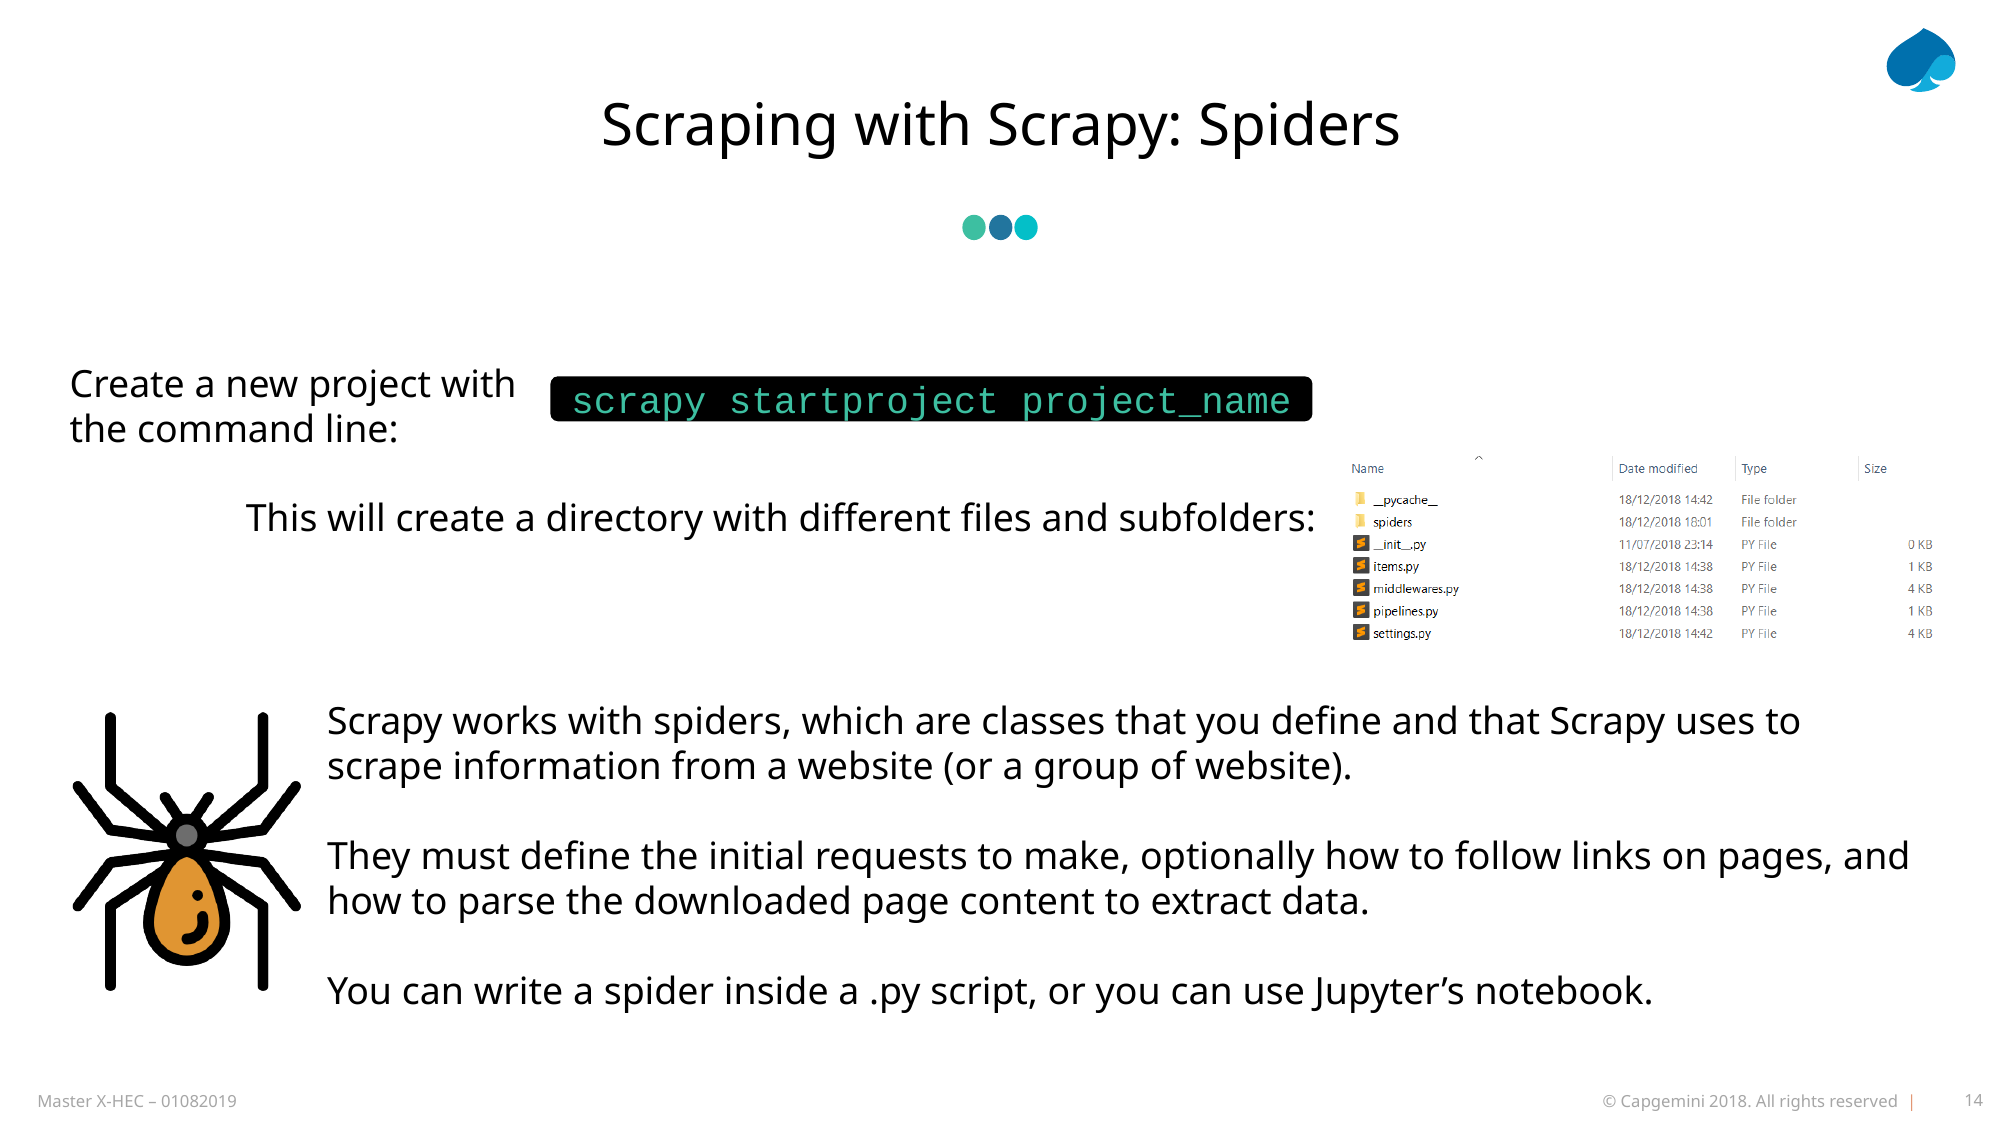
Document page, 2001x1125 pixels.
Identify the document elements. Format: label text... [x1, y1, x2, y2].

text_box scrapy startproject project_name [549, 375, 1314, 423]
picture [47, 712, 326, 991]
text_box Scrapy works with spiders, which are classes that you define and that Scrapy uses to scrape information from a website (or a group of website). They must define the initial requests to make, optionally how to follow links on pages, and how to parse the downloaded page content to extract data. You can write a spider inside a .py script, or you can use Jupyter’s notebook. [312, 644, 1927, 1065]
text_box This will create a directory with different files and subfolders: [81, 486, 1342, 682]
title Scraping with Scrapy: Spiders [66, 40, 1937, 213]
picture [1342, 456, 1937, 662]
text_box Create a new project with the command line: [54, 352, 533, 457]
